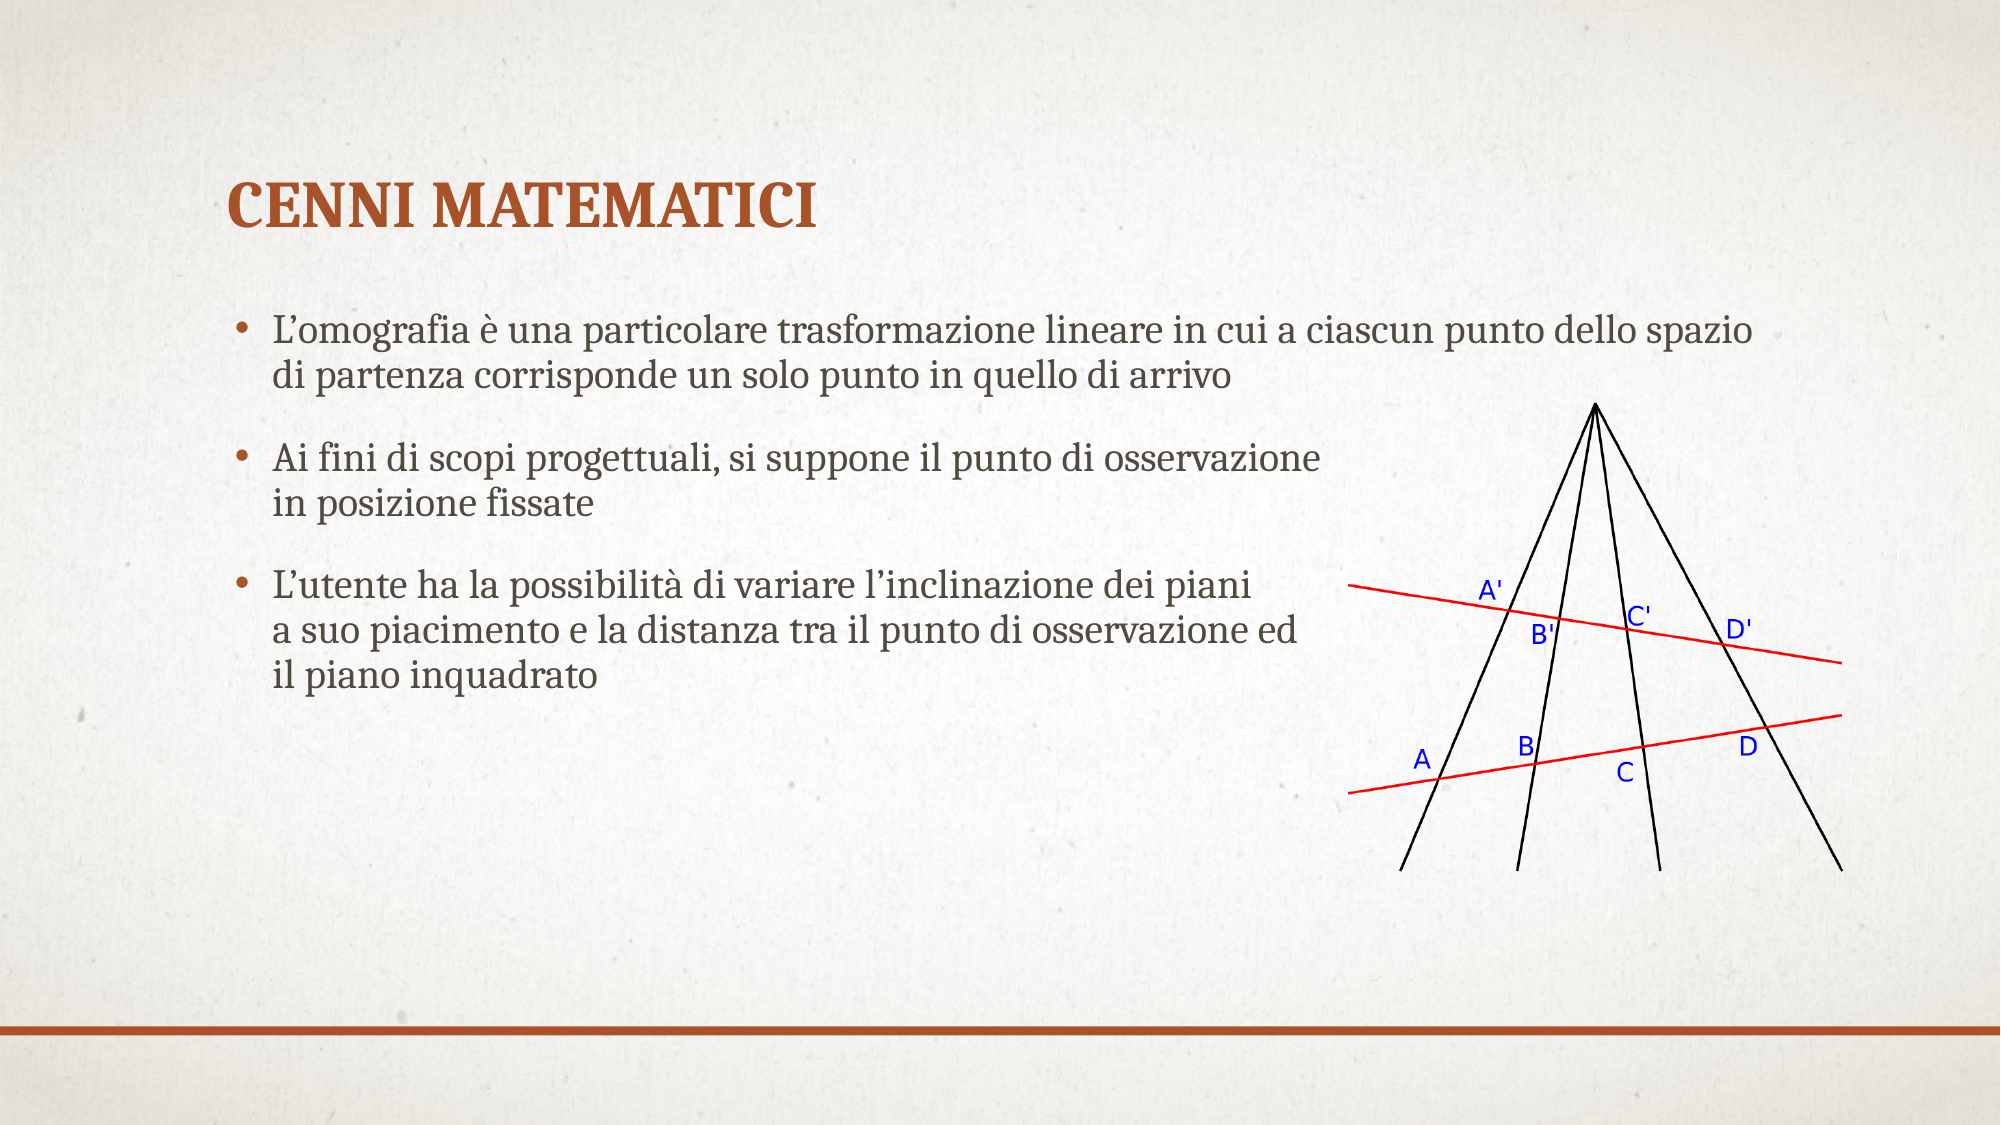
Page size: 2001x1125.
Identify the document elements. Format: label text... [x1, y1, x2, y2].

list L’omografia è una particolare trasformazione lineare in cui a ciascun punto dello spazio di partenza corrisponde un solo punto in quello di arrivo Ai fini di scopi progettuali, si suppone il punto di osservazione in posizione fissate L’utente ha la possibilità di variare l’inclinazione dei piani a suo piacimento e la distanza tra il punto di osservazione ed il piano inquadrato [212, 299, 1788, 975]
picture [0, 0, 2001, 1125]
title Cenni matematici [212, 62, 1788, 250]
